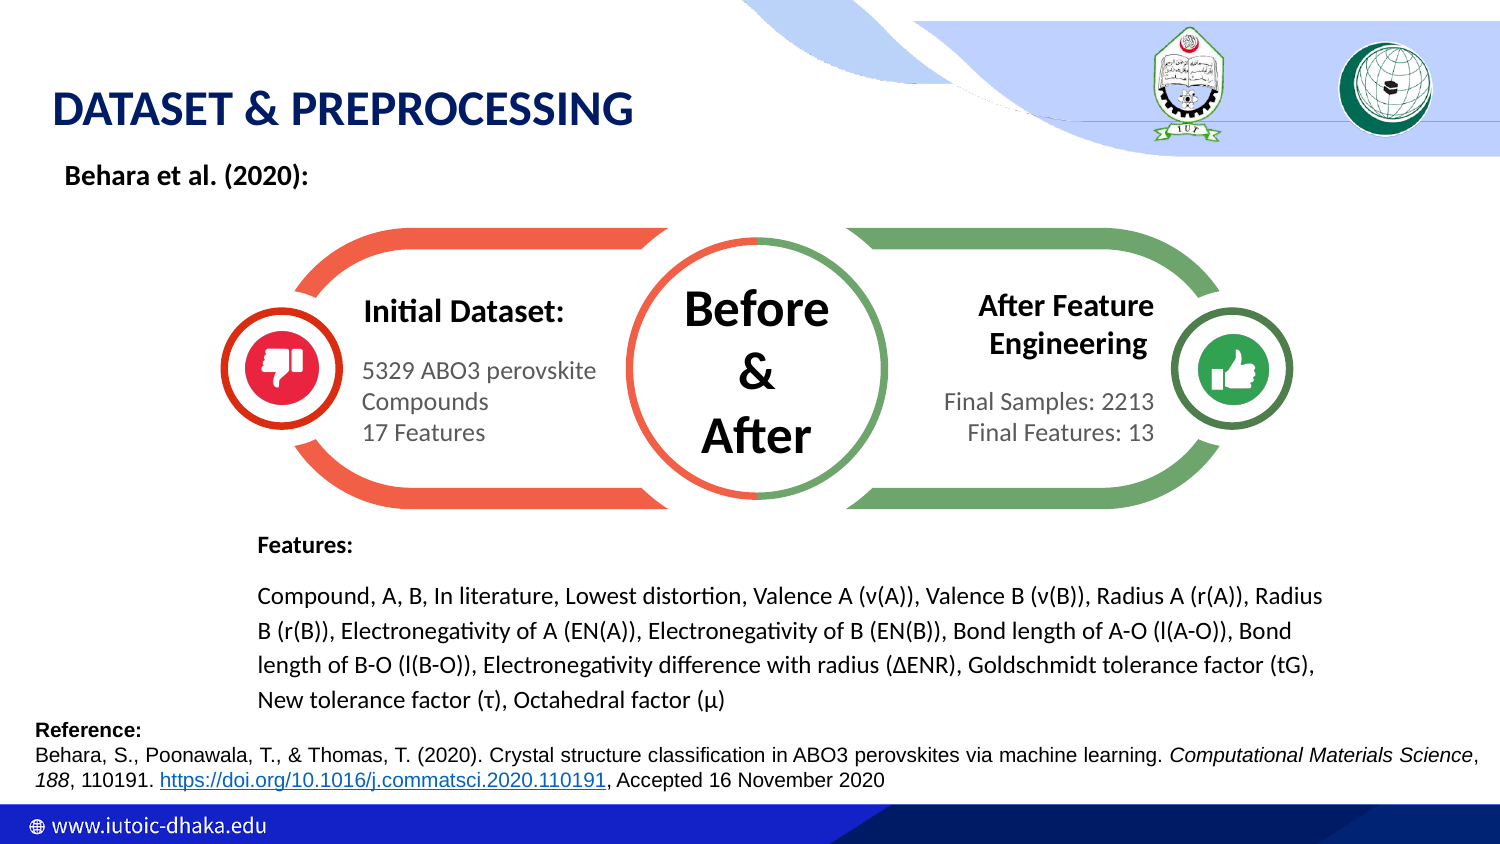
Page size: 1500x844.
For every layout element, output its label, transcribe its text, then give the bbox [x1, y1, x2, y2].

text_box Behara et al. (2020): [49, 135, 351, 206]
text_box [845, 227, 1220, 298]
text_box [294, 227, 669, 298]
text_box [361, 284, 608, 453]
text_box Reference: Behara, S., Poonawala, T., & Thomas, T. (2020). Crystal structure classification in ABO3 perovskites via machine learning. Computational Materials Science, 188, 110191. https://doi.org/10.1016/j.commatsci.2020.110191, Accepted 16 November 2020 [20, 702, 1494, 844]
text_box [625, 237, 889, 501]
text_box [294, 439, 631, 509]
text_box [220, 307, 343, 430]
picture [658, 501, 855, 509]
text_box Features: Compound, A, B, In literature, Lowest distortion, Valence A (ν(A)), Valence B (ν(B)), Radius A (r(A)), Radius B (r(B)), Electronegativity of A (EN(A)), Electronegativity of B (EN(B)), Bond length of A-O (l(A-O)), Bond length of B-O (l(B-O)), Electronegativity difference with radius (ΔENR), Goldschmidt tolerance factor (tG), New tolerance factor (τ), Octahedral factor (μ) [167, 509, 1347, 702]
text_box [882, 439, 1220, 509]
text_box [931, 276, 1155, 453]
text_box [1170, 307, 1294, 430]
text_box DATASET & PREPROCESSING [23, 60, 664, 151]
picture [0, 0, 1500, 844]
